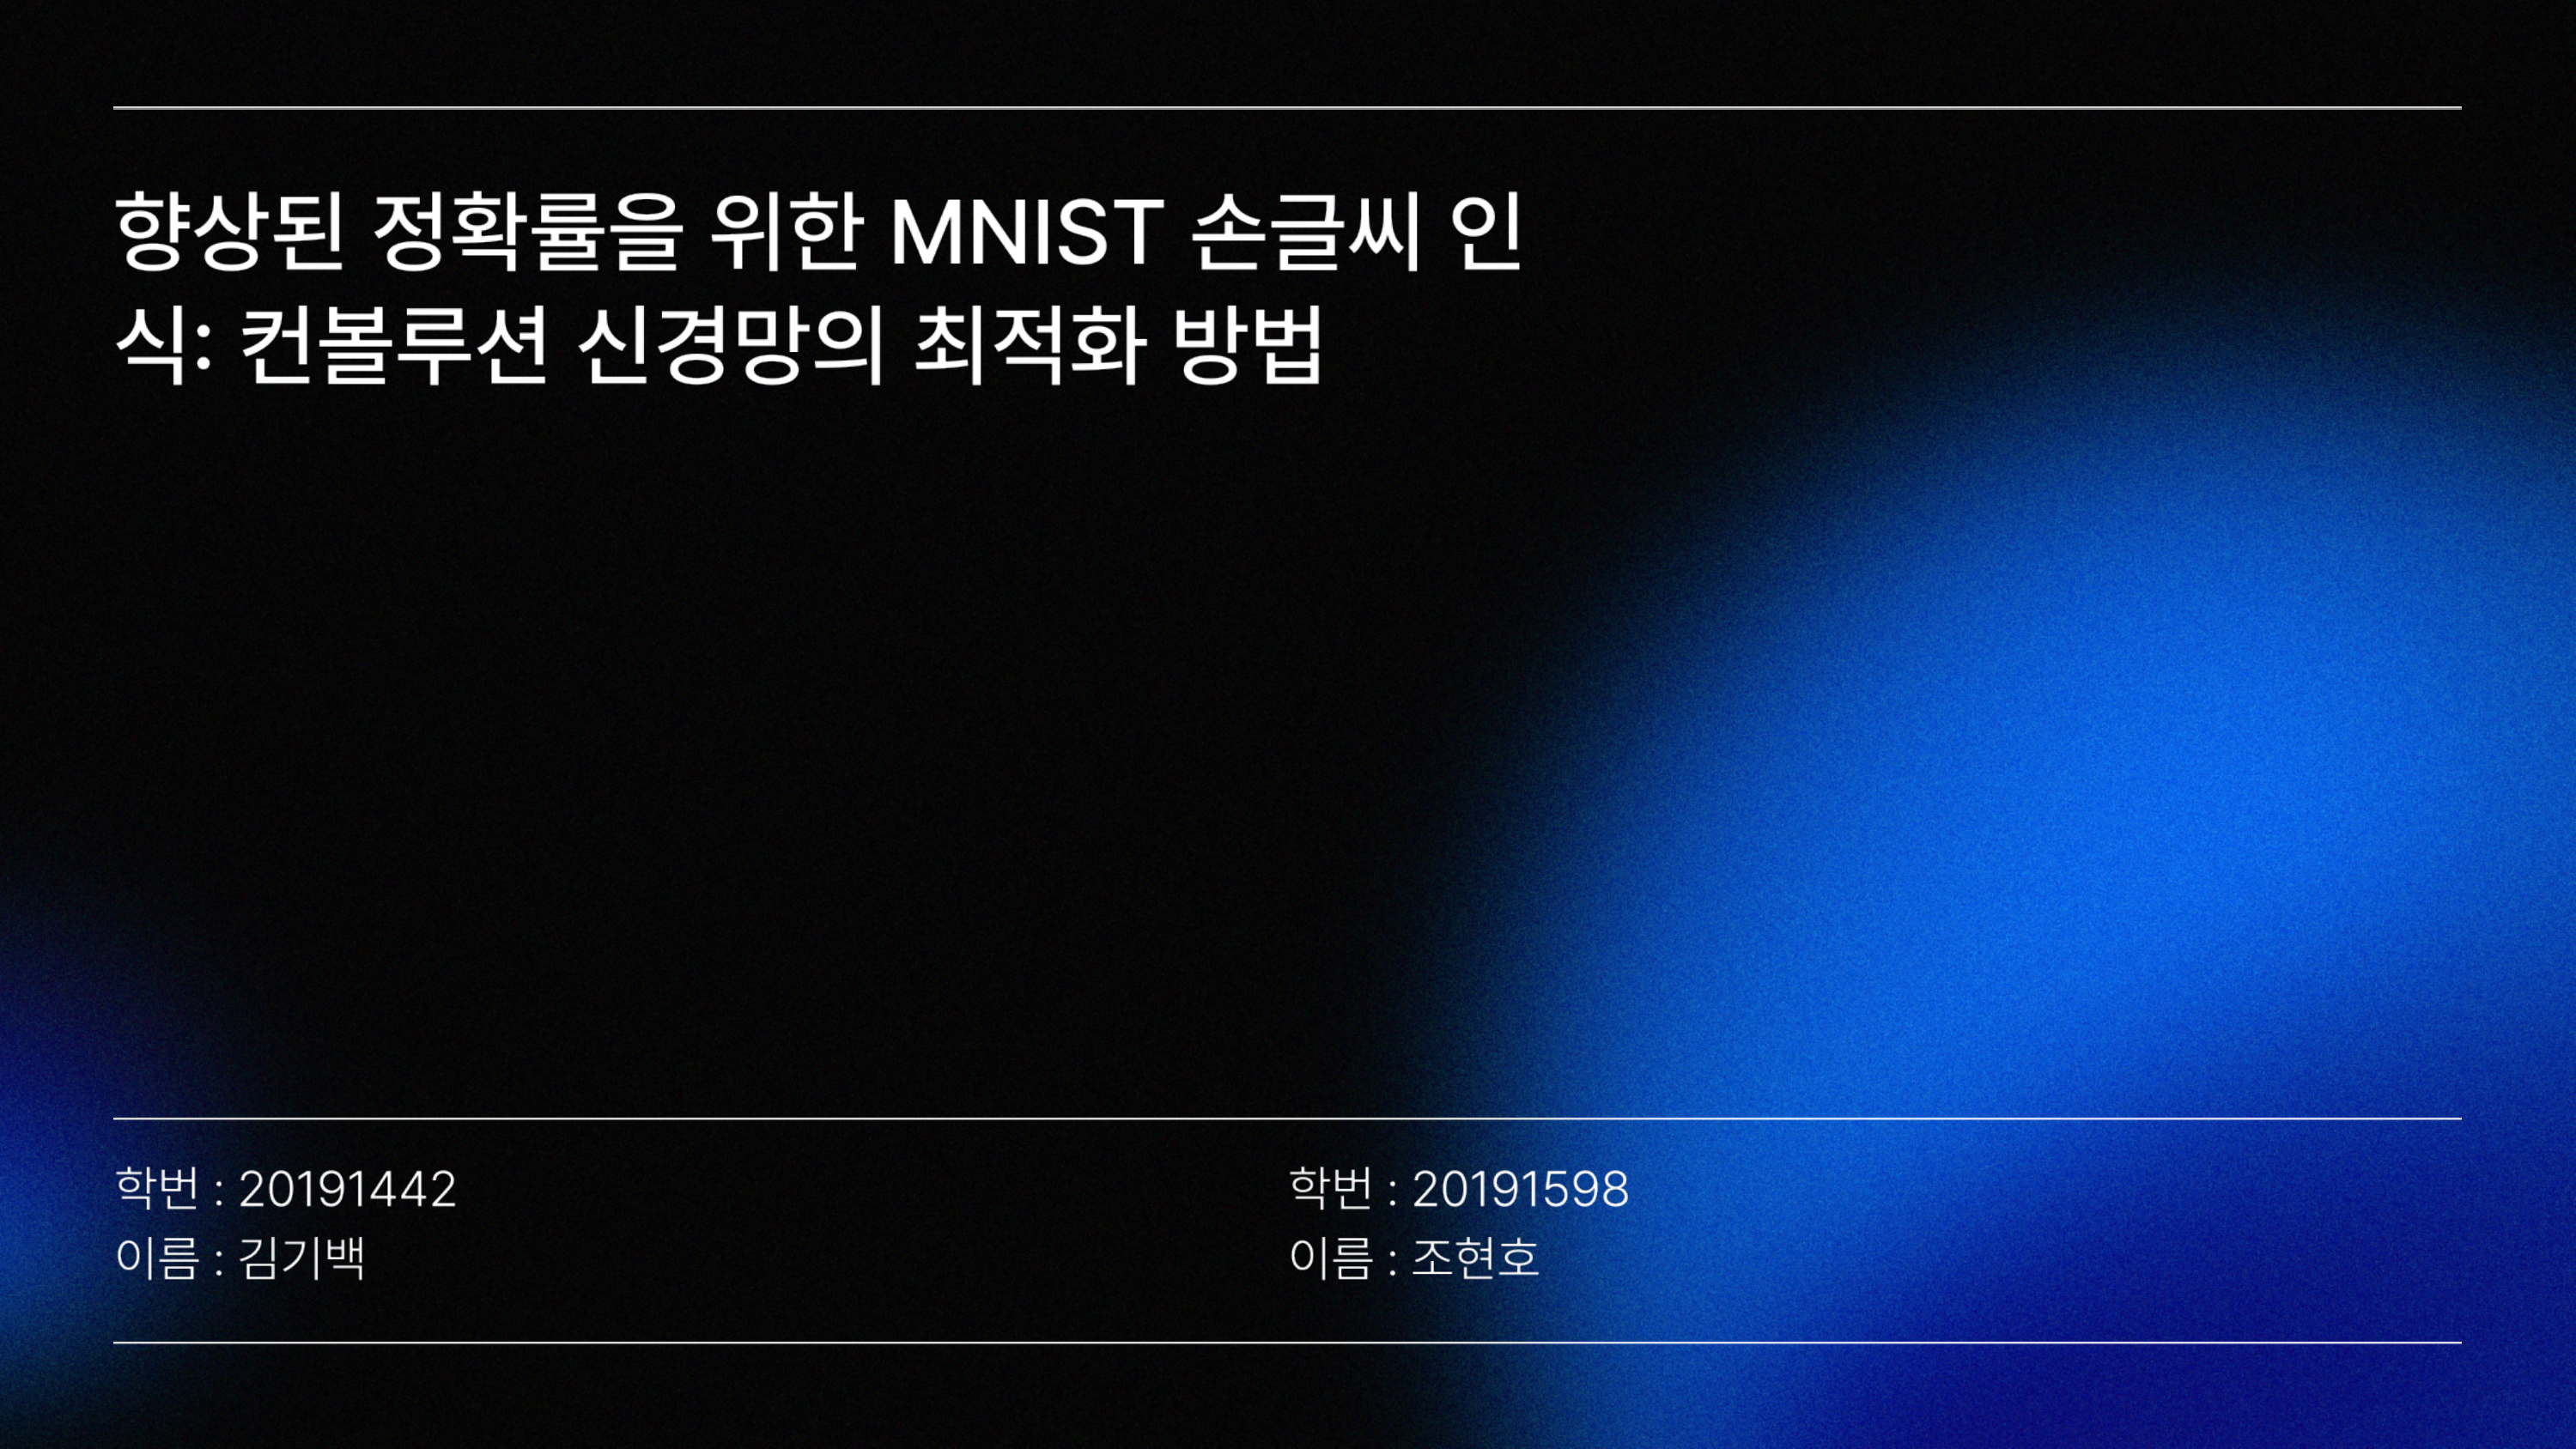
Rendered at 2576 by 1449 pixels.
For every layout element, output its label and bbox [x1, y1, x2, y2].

text_box [113, 106, 2462, 110]
picture [1279, 1145, 1655, 1316]
picture [106, 1145, 482, 1316]
picture [100, 155, 1571, 427]
text_box [0, 0, 2576, 1449]
